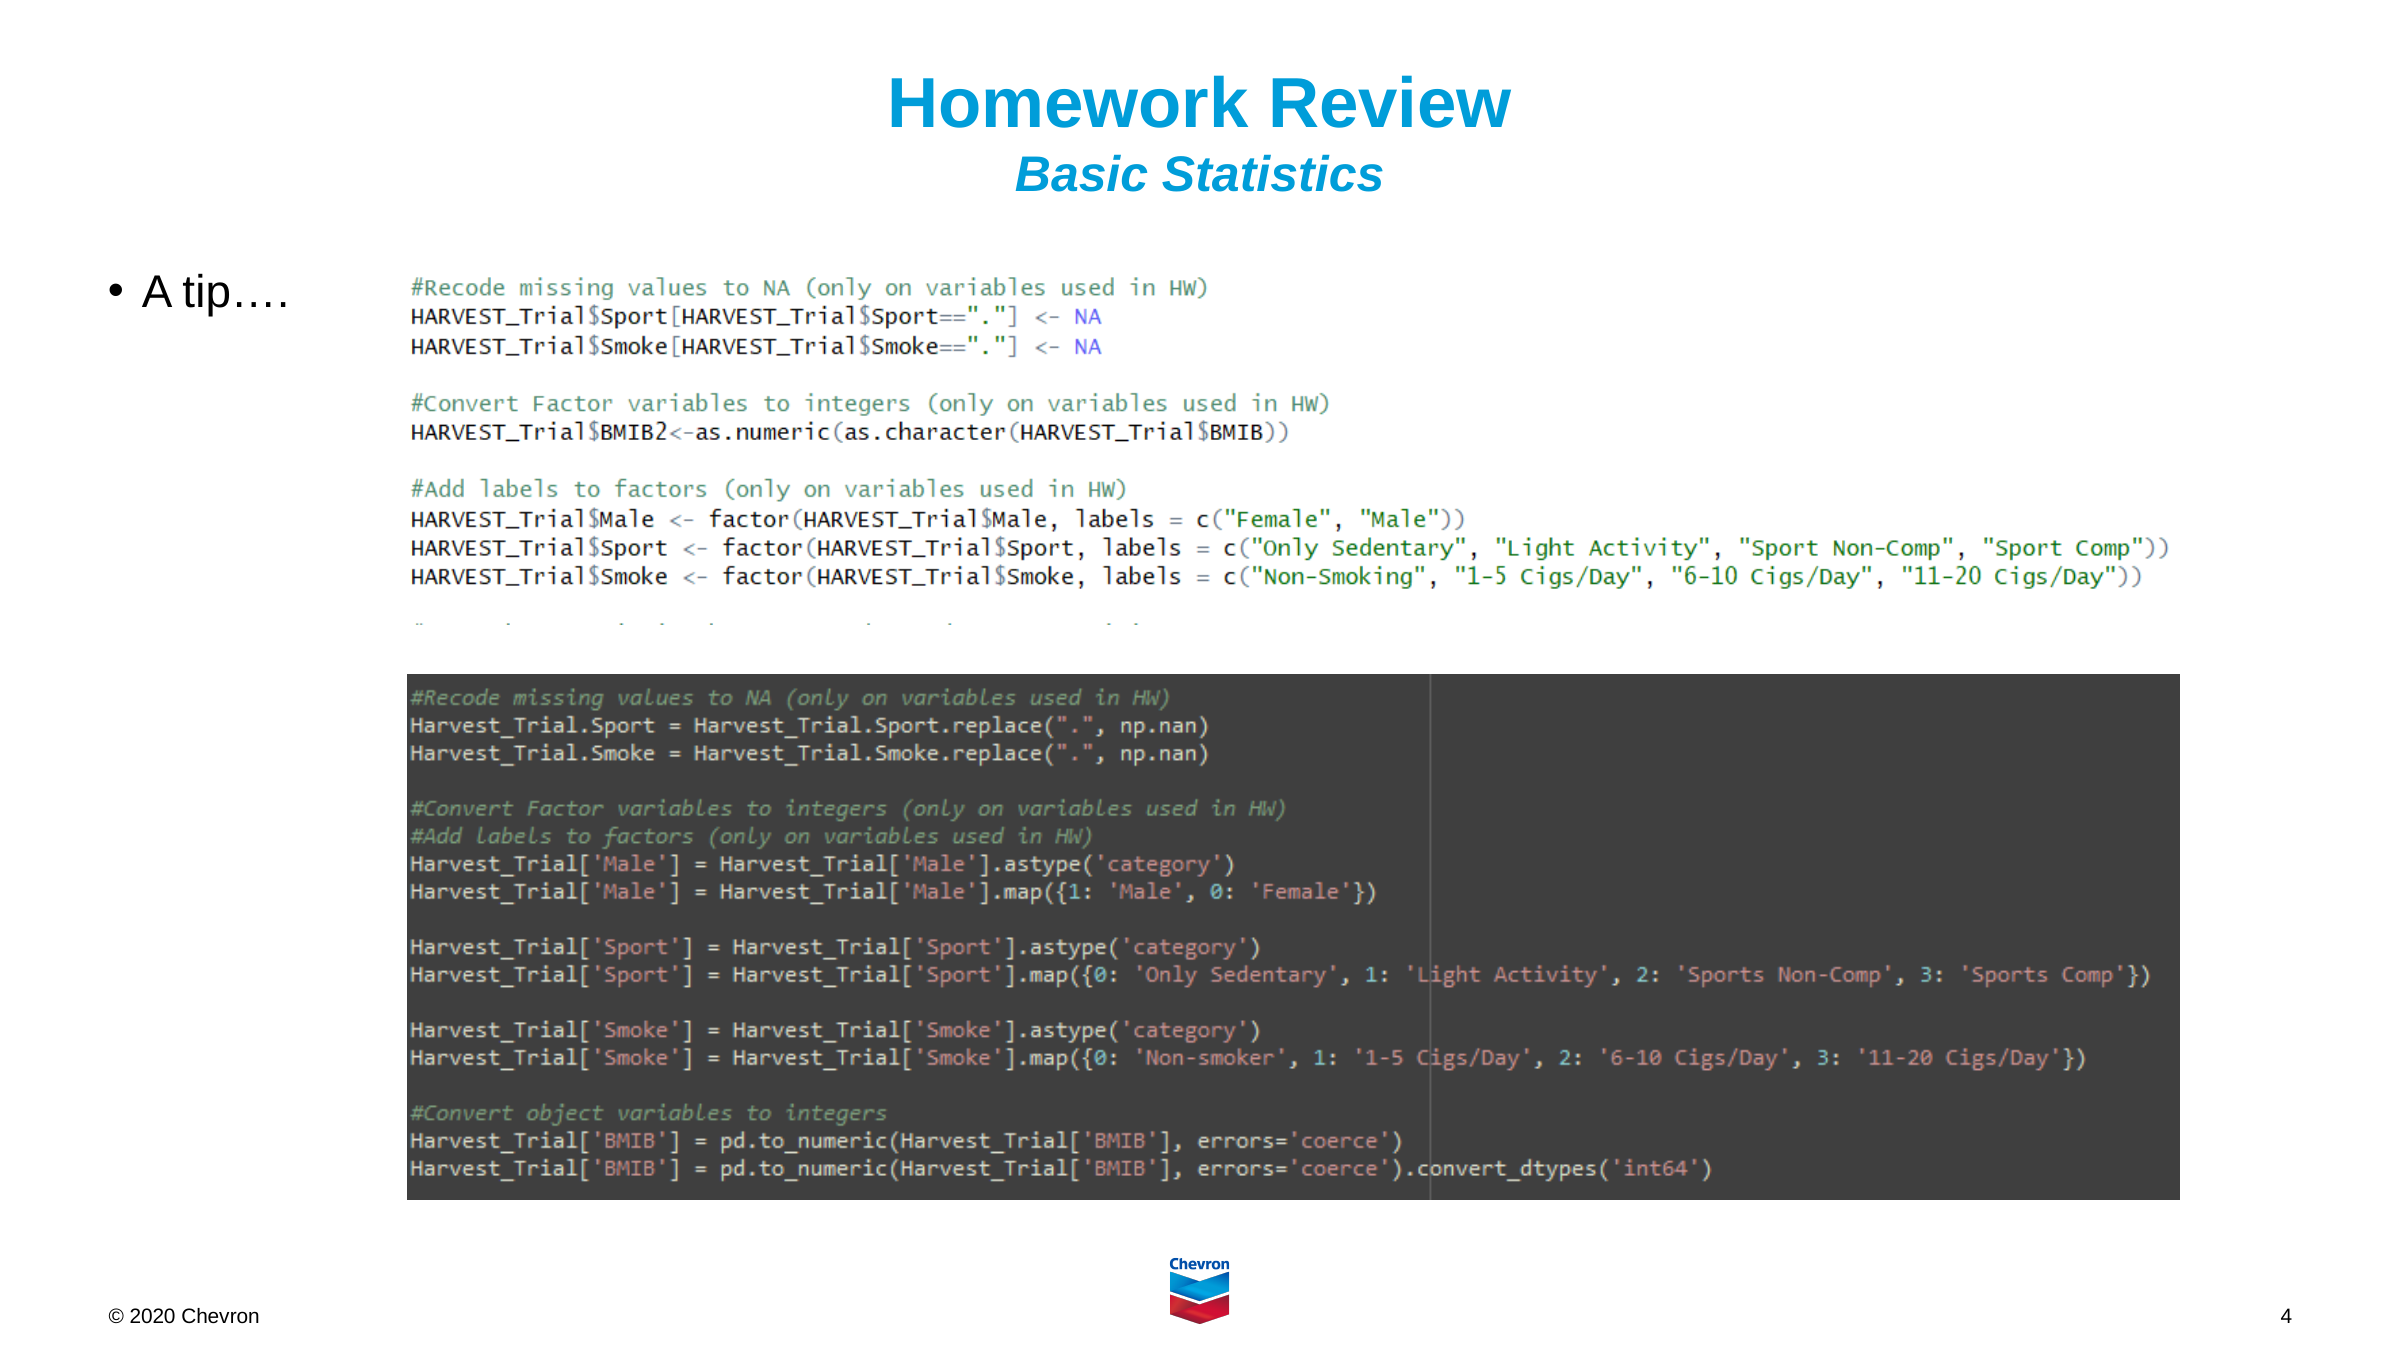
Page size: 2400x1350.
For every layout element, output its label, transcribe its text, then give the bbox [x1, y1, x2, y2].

title Homework Review Basic Statistics [108, 47, 2292, 217]
picture [1150, 1238, 1249, 1344]
list A tip…. [108, 262, 1168, 1229]
picture [407, 261, 2208, 625]
picture [407, 674, 2180, 1201]
